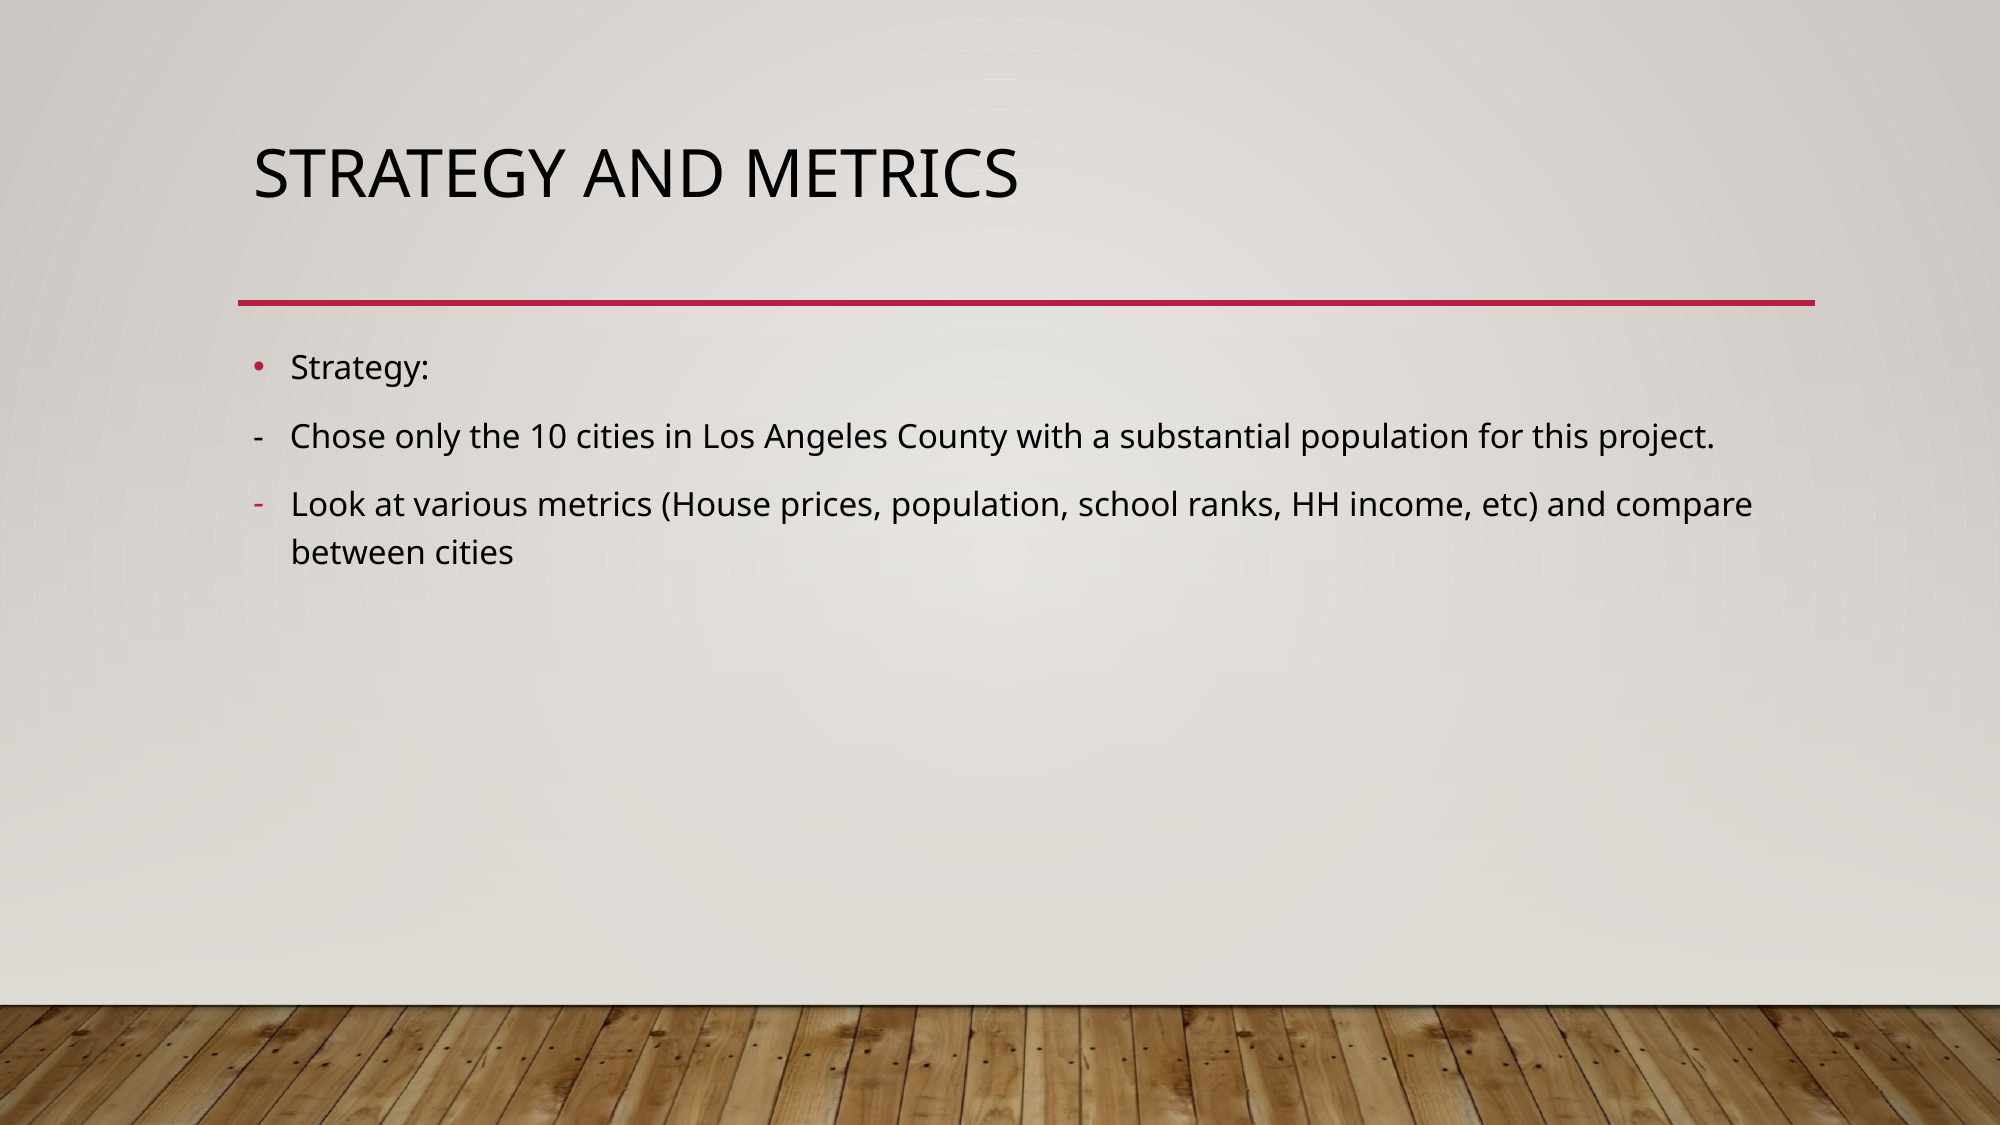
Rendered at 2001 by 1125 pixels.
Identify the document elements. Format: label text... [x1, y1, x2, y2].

title Strategy and Metrics [238, 131, 1814, 305]
picture [0, 1005, 2000, 1125]
list Strategy: - Chose only the 10 cities in Los Angeles County with a substantial population for this project. Look at various metrics (House prices, population, school ranks, HH income, etc) and compare between cities [238, 330, 1814, 897]
